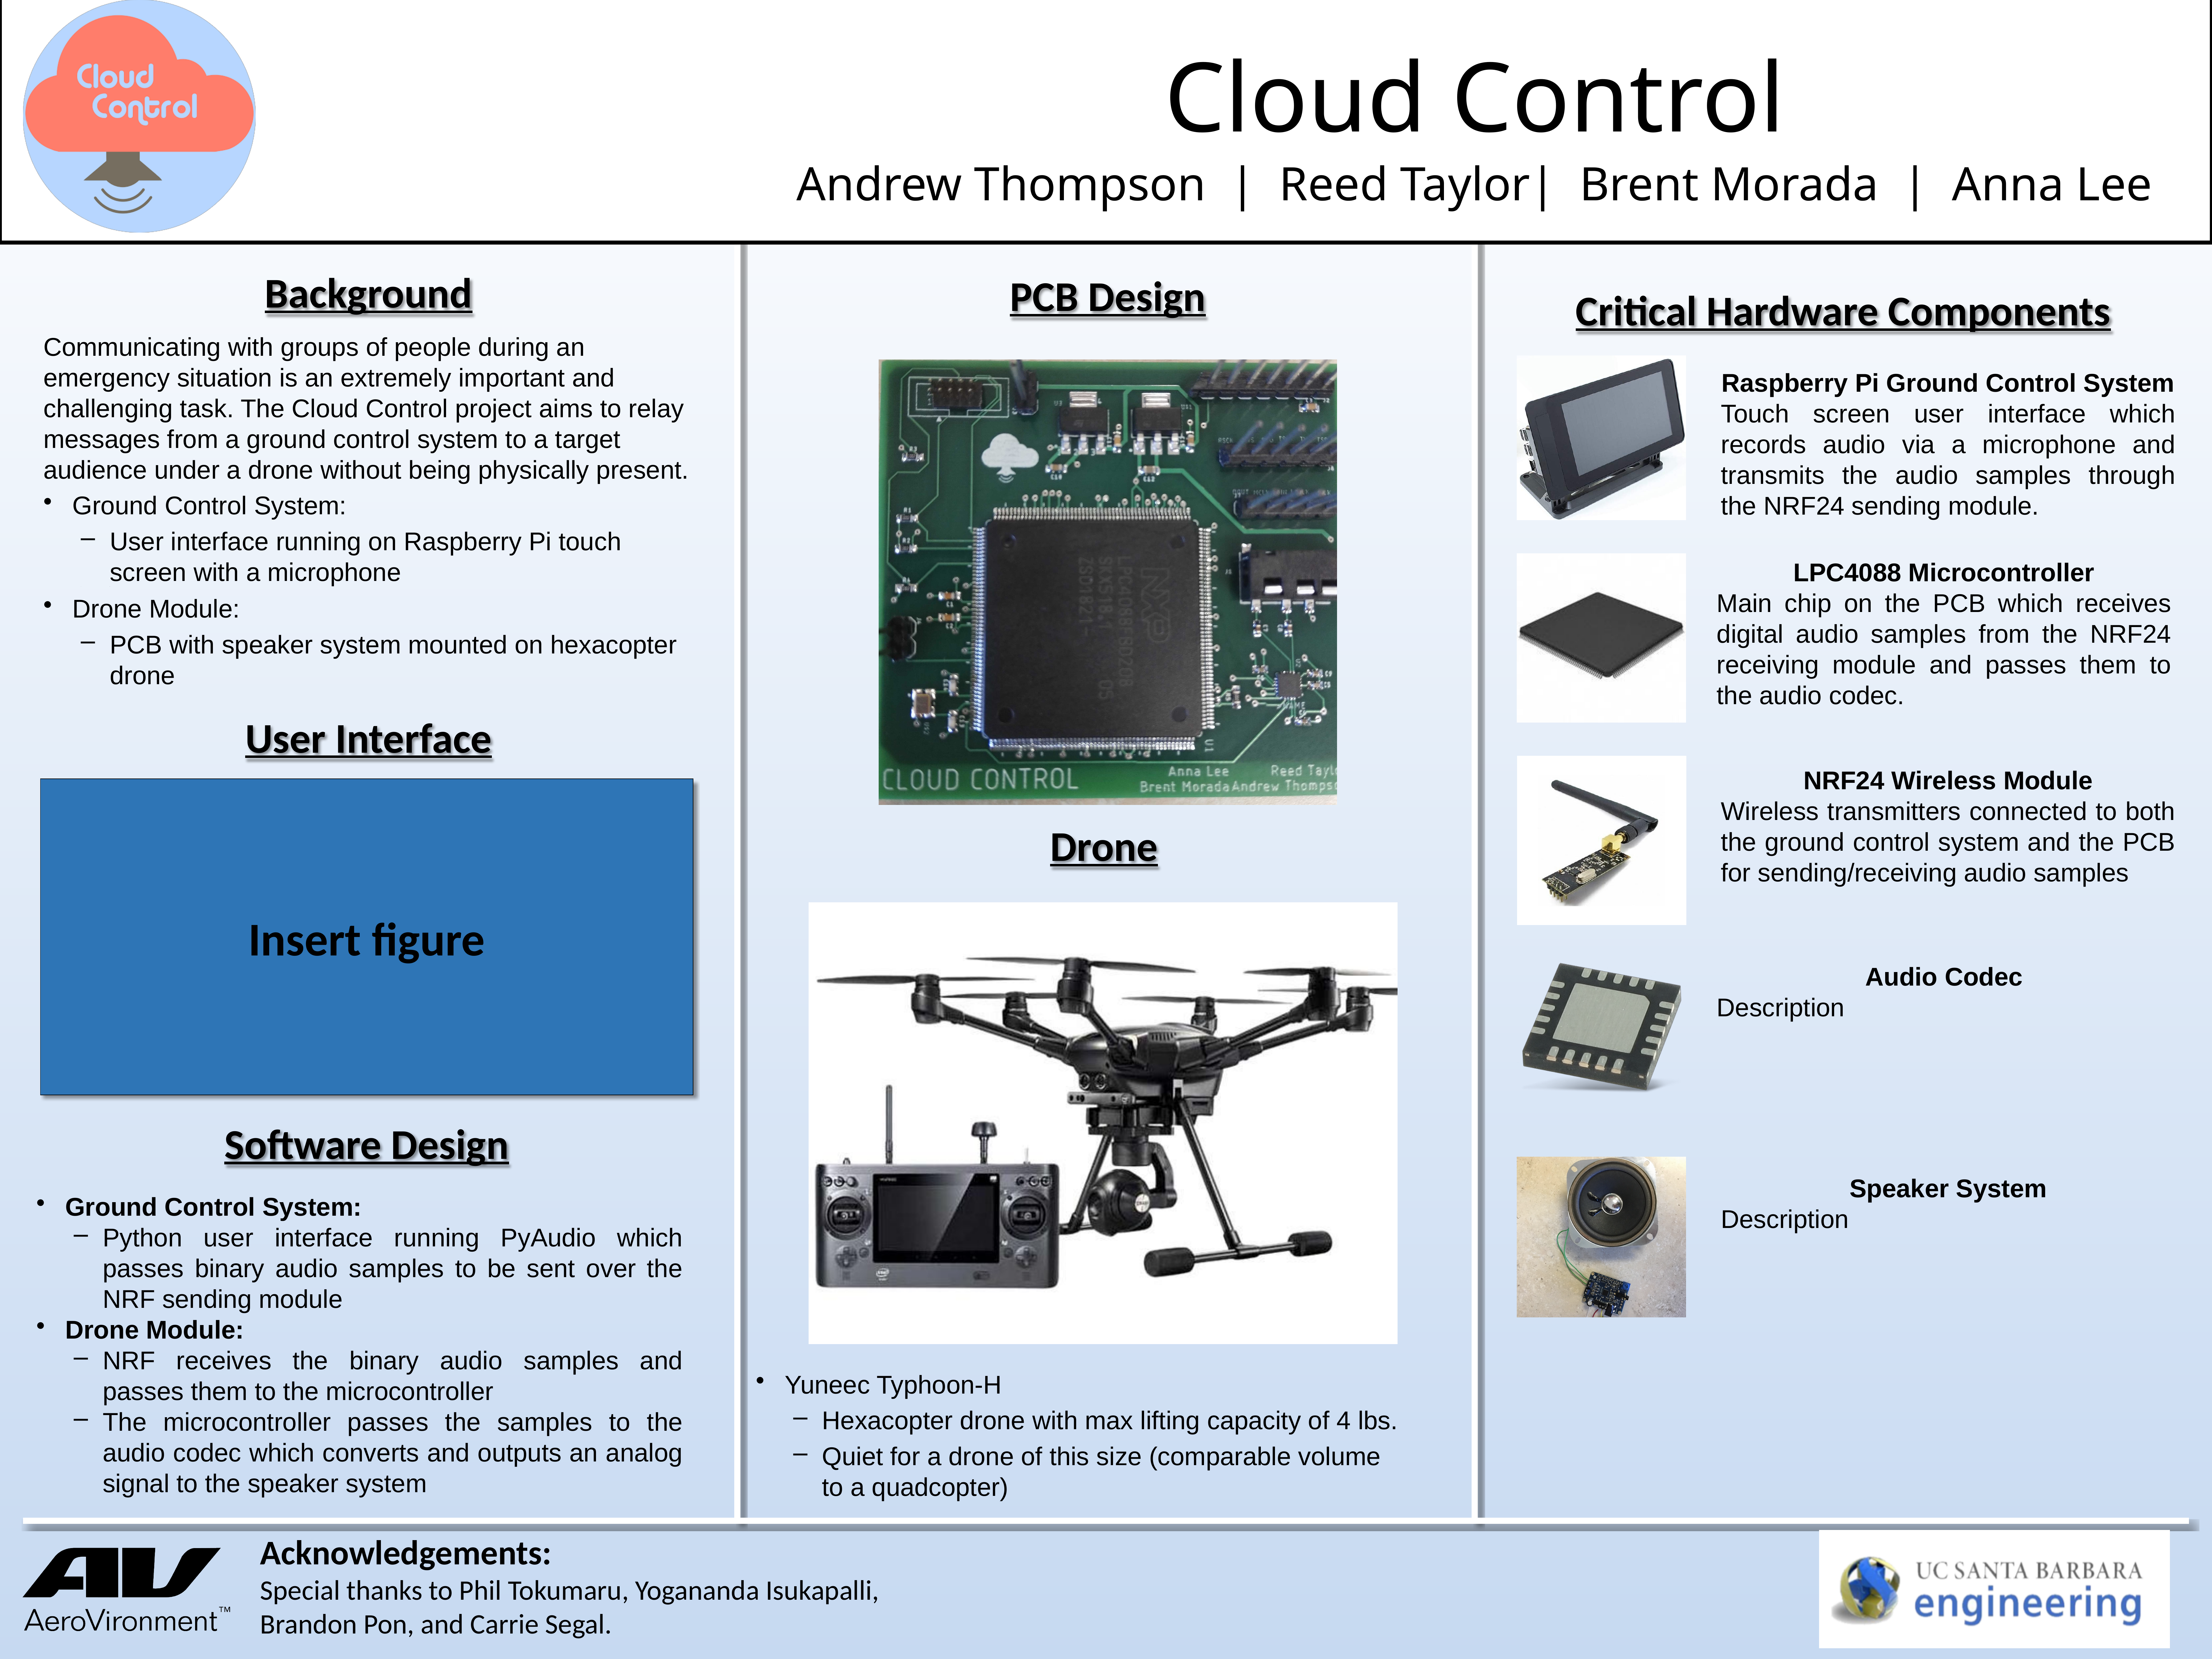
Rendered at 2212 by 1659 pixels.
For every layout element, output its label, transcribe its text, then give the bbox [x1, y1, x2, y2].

text_box PCB Design [762, 266, 1454, 322]
text_box Acknowledgements: Special thanks to Phil Tokumaru, Yogananda Isukapalli, Brandon Pon, and Carrie Segal. [255, 1528, 885, 1641]
text_box Audio Codec Description [1715, 949, 2194, 1033]
text_box Yuneec Typhoon-H Hexacopter drone with max lifting capacity of 4 lbs. Quiet for a drone of this size (comparable volume to a quadcopter) [738, 1357, 1425, 1512]
text_box Insert figure [40, 779, 693, 1095]
text_box Critical Hardware Components [1497, 281, 2189, 336]
text_box Speaker System Description [1698, 1160, 2198, 1245]
picture [1517, 553, 1686, 723]
text_box Raspberry Pi Ground Control System Touch screen user interface which records audio via a microphone and transmits the audio samples through the NRF24 sending module. [1698, 355, 2198, 531]
text_box Software Design [21, 1114, 712, 1170]
text_box [0, 0, 2212, 243]
picture [1819, 1530, 2170, 1649]
picture [809, 902, 1398, 1344]
text_box Background [23, 263, 714, 319]
text_box Andrew Thompson | Reed Taylor| Brent Morada | Anna Lee [737, 153, 2212, 212]
picture [1517, 355, 1686, 520]
text_box Ground Control System: Python user interface running PyAudio which passes binary audio samples to be sent over the NRF sending module Drone Module: NRF receives the binary audio samples and passes them to the microcontroller The microcontroller passes the samples to the audio codec which converts and outputs an analog signal to the speaker system [14, 1179, 705, 1509]
picture [1517, 1157, 1686, 1317]
text_box Drone [758, 816, 1450, 872]
text_box User Interface [23, 708, 714, 763]
text_box Yuneec Typhoon-H Hexacopter drone with max lifting capacity of 4 lbs. Quiet for a drone of this size (comparable volume to a quadcopter) [733, 1357, 737, 1512]
text_box Cloud Control [737, 33, 2212, 153]
text_box Communicating with groups of people during an emergency situation is an extremely important and challenging task. The Cloud Control project aims to relay messages from a ground control system to a target audience under a drone without being physically present. Ground Control System: User interface running on Raspberry Pi touch screen with a microphone f Drone Module: PCB with speaker system mounted on hexacopter drone [21, 319, 712, 701]
picture [23, 0, 256, 233]
picture [1488, 946, 1715, 1110]
picture [22, 1535, 231, 1643]
text_box LPC4088 Microcontroller Main chip on the PCB which receives digital audio samples from the NRF24 receiving module and passes them to the audio codec. [1694, 545, 2194, 721]
picture [1517, 756, 1686, 925]
text_box NRF24 Wireless Module Wireless transmitters connected to both the ground control system and the PCB for sending/receiving audio samples [1698, 752, 2198, 898]
picture [879, 359, 1337, 805]
